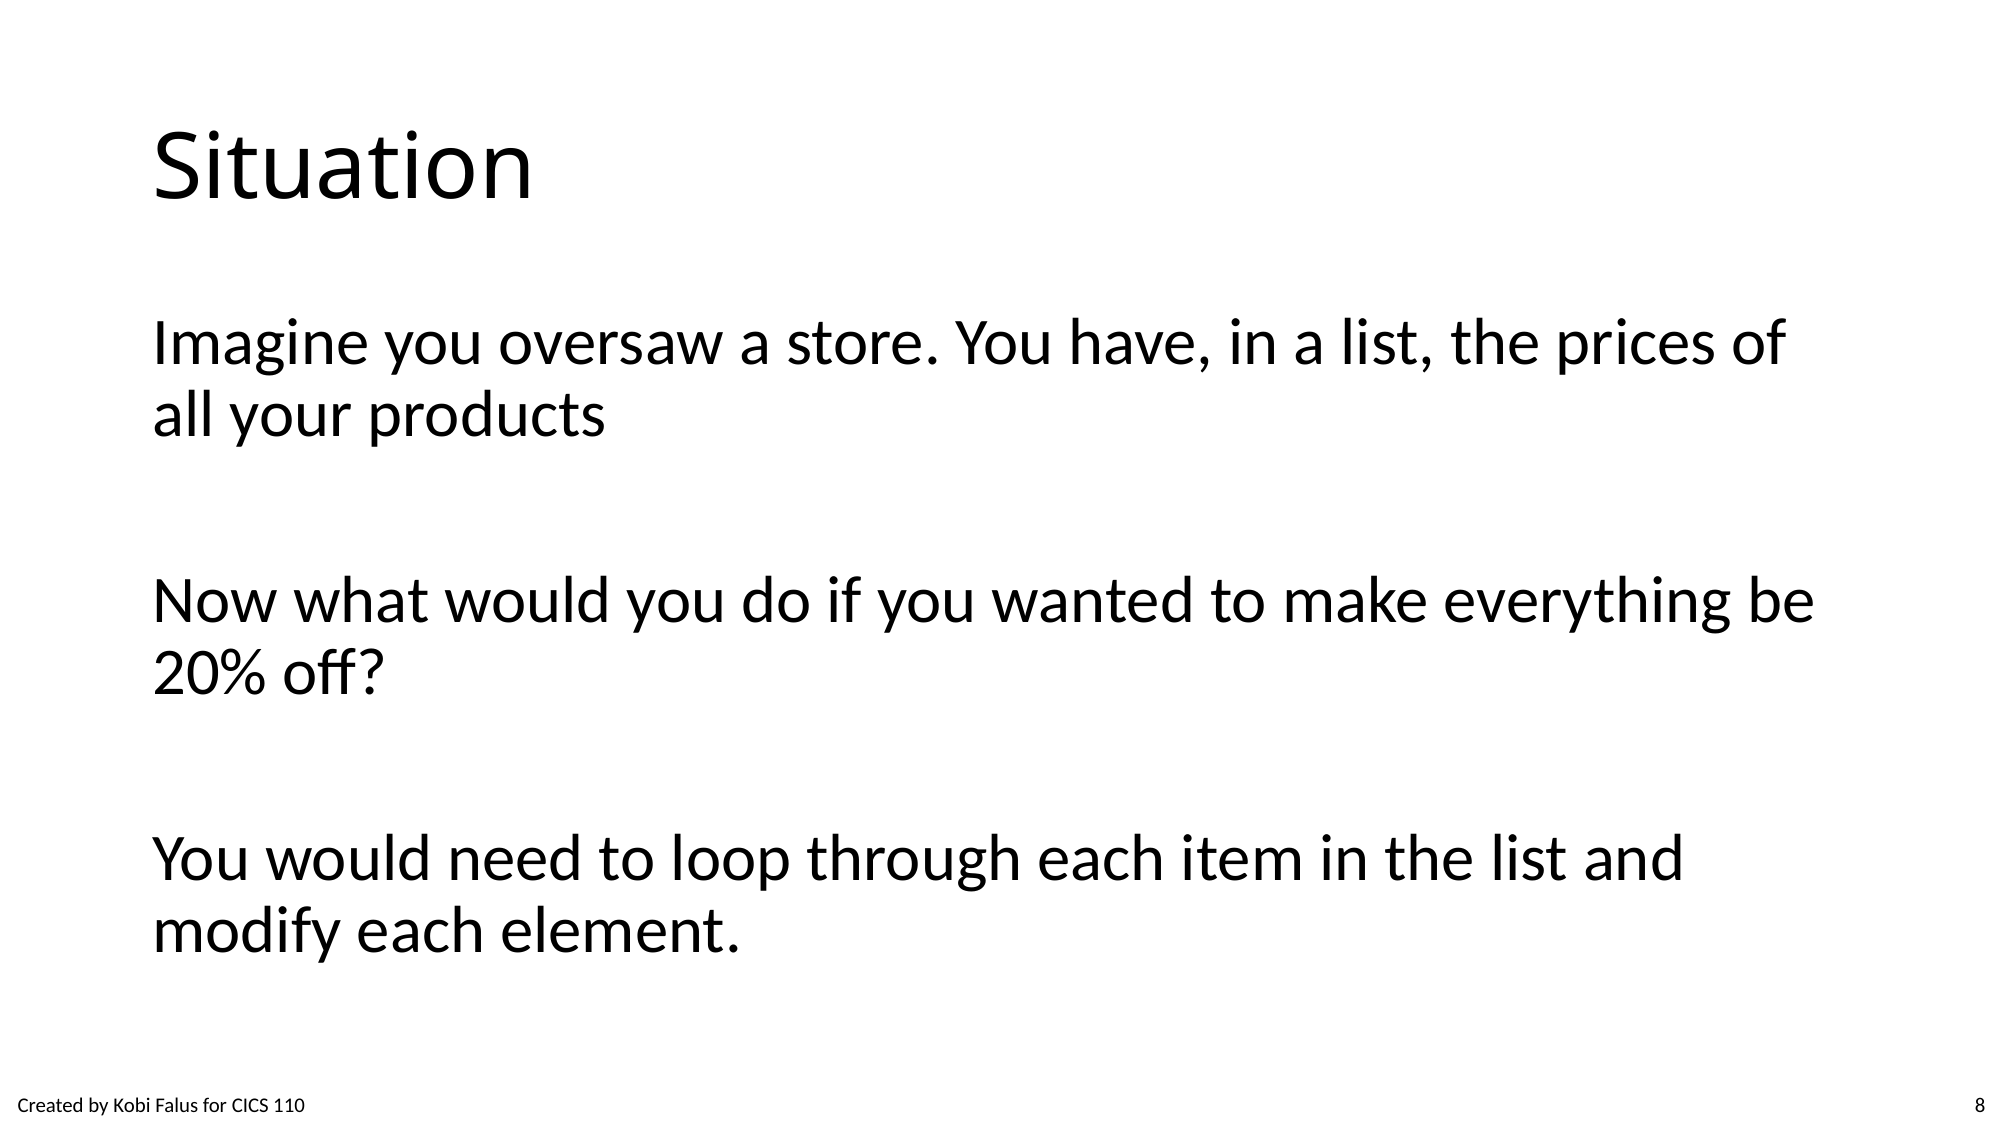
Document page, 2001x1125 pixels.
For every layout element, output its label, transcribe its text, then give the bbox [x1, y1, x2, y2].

list Imagine you oversaw a store. You have, in a list, the prices of all your products Now what would you do if you wanted to make everything be 20% off? You would need to loop through each item in the list and modify each element. [137, 299, 1863, 1014]
title Situation [137, 59, 1863, 278]
